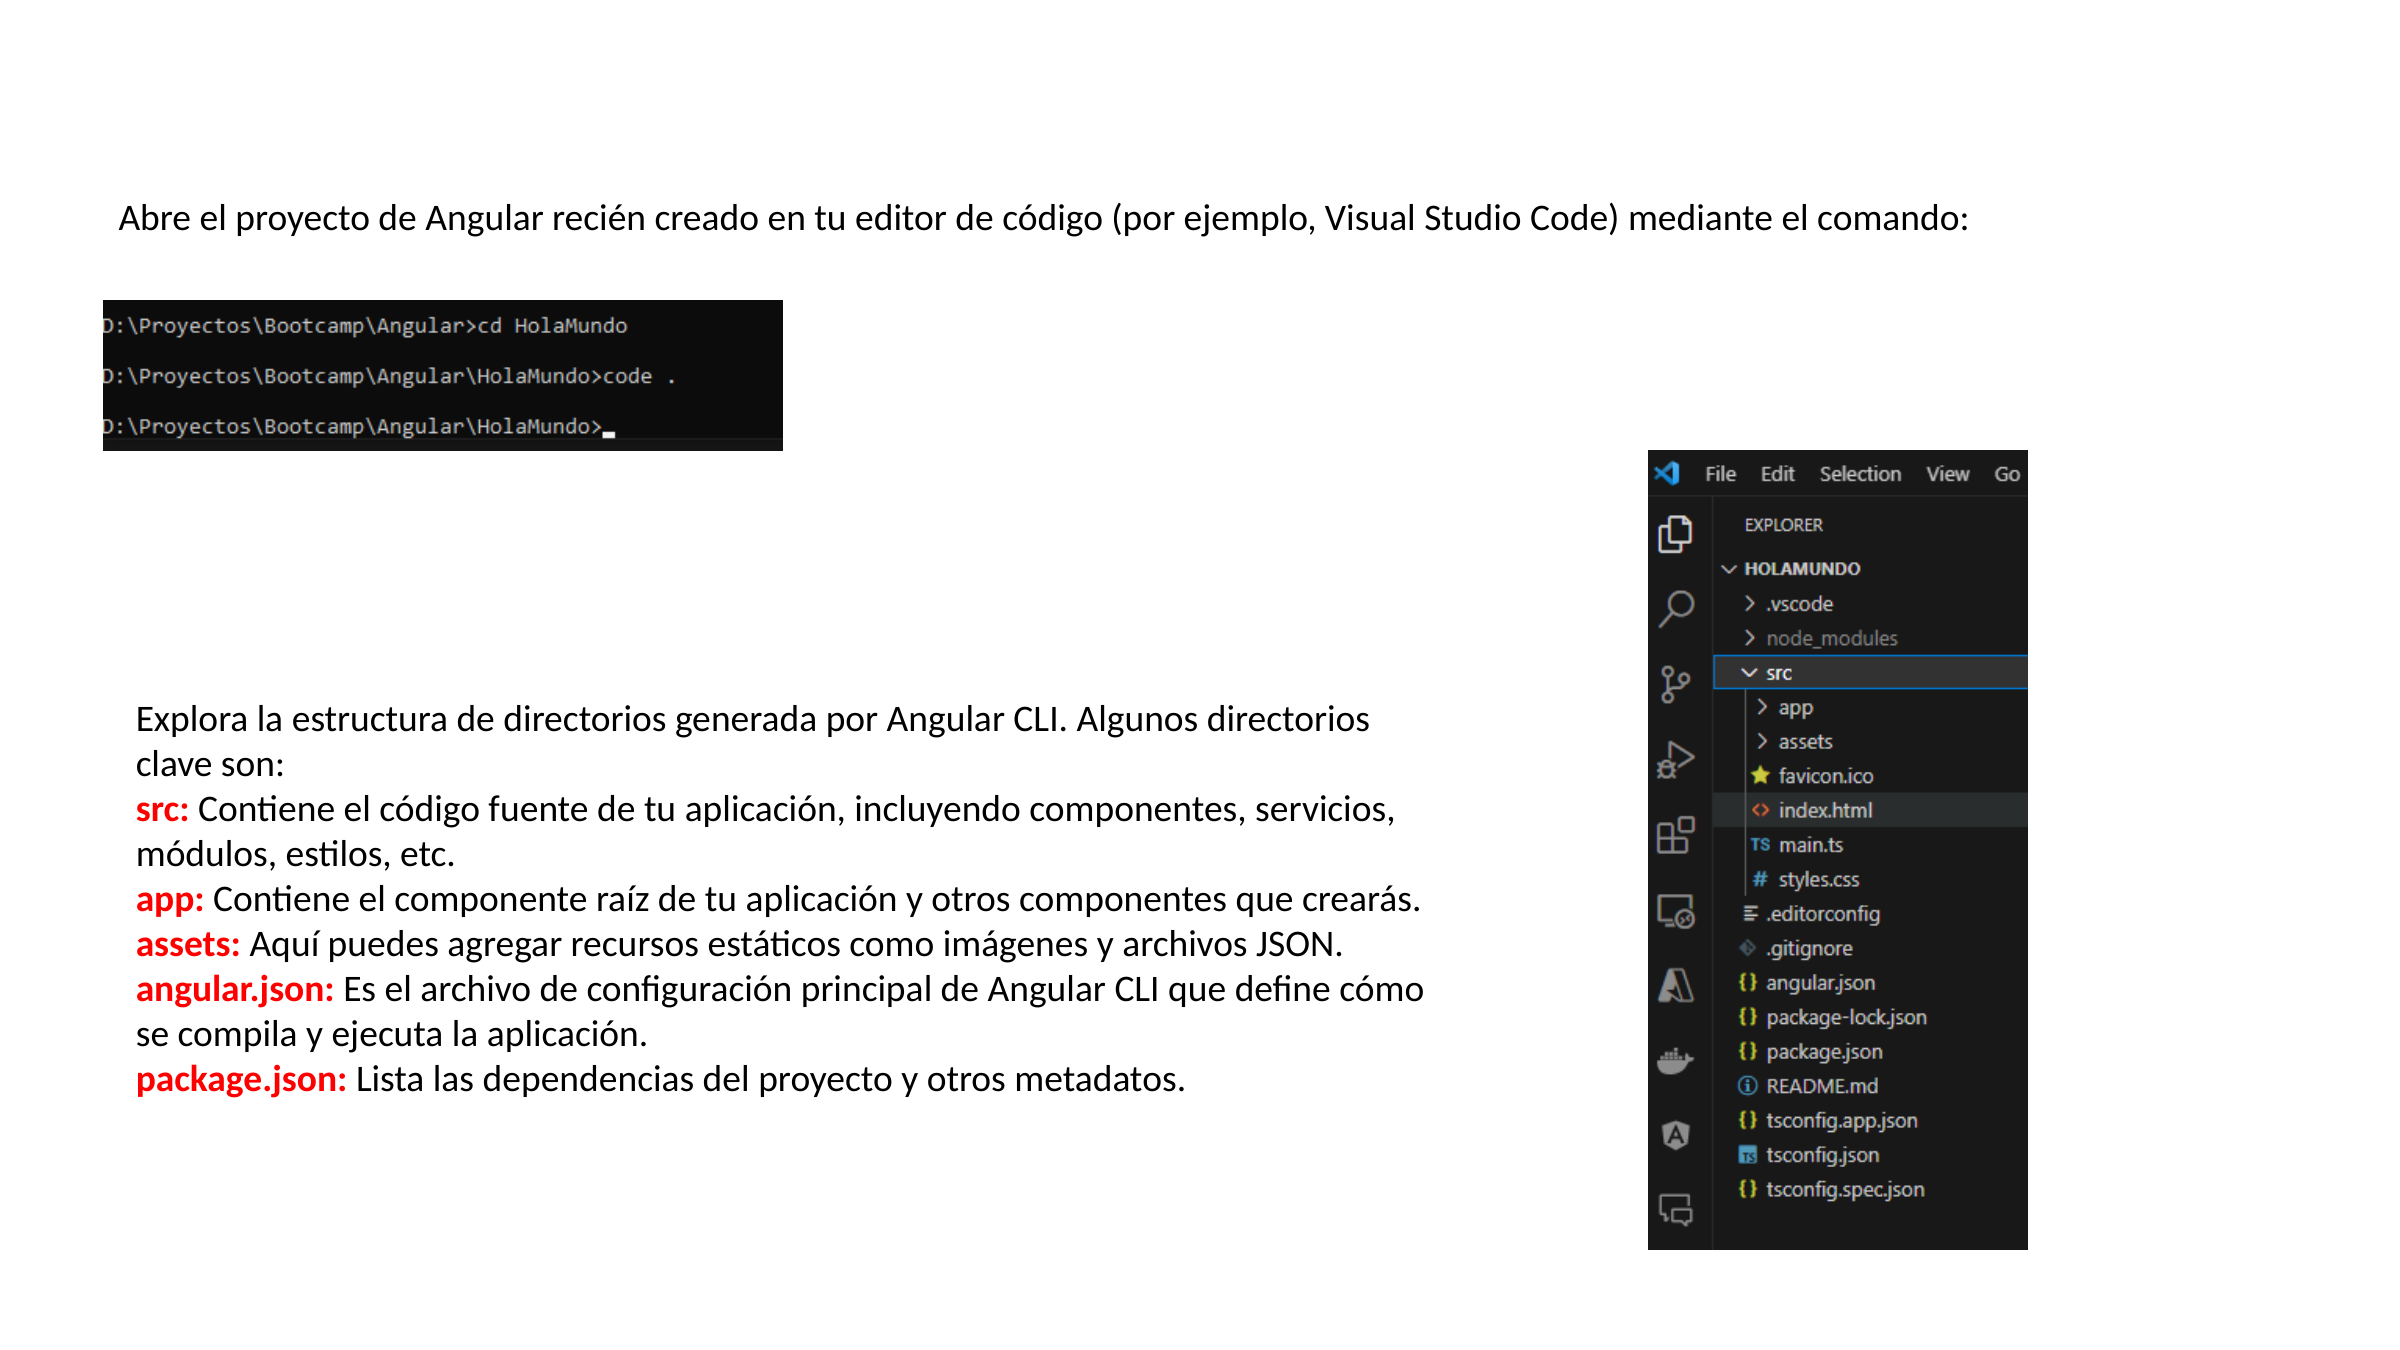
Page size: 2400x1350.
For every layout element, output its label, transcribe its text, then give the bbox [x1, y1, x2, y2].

picture [103, 300, 783, 451]
text_box Explora la estructura de directorios generada por Angular CLI. Algunos directorios clave son: src: Contiene el código fuente de tu aplicación, incluyendo componentes, servicios, módulos, estilos, etc. app: Contiene el componente raíz de tu aplicación y otros componentes que crearás. assets: Aquí puedes agregar recursos estáticos como imágenes y archivos JSON. angular.json: Es el archivo de configuración principal de Angular CLI que define cómo se compila y ejecuta la aplicación. package.json: Lista las dependencias del proyecto y otros metadatos. [121, 687, 1443, 1107]
picture [1647, 450, 2028, 1250]
text_box Abre el proyecto de Angular recién creado en tu editor de código (por ejemplo, Visual Studio Code) mediante el comando: [103, 185, 2224, 245]
